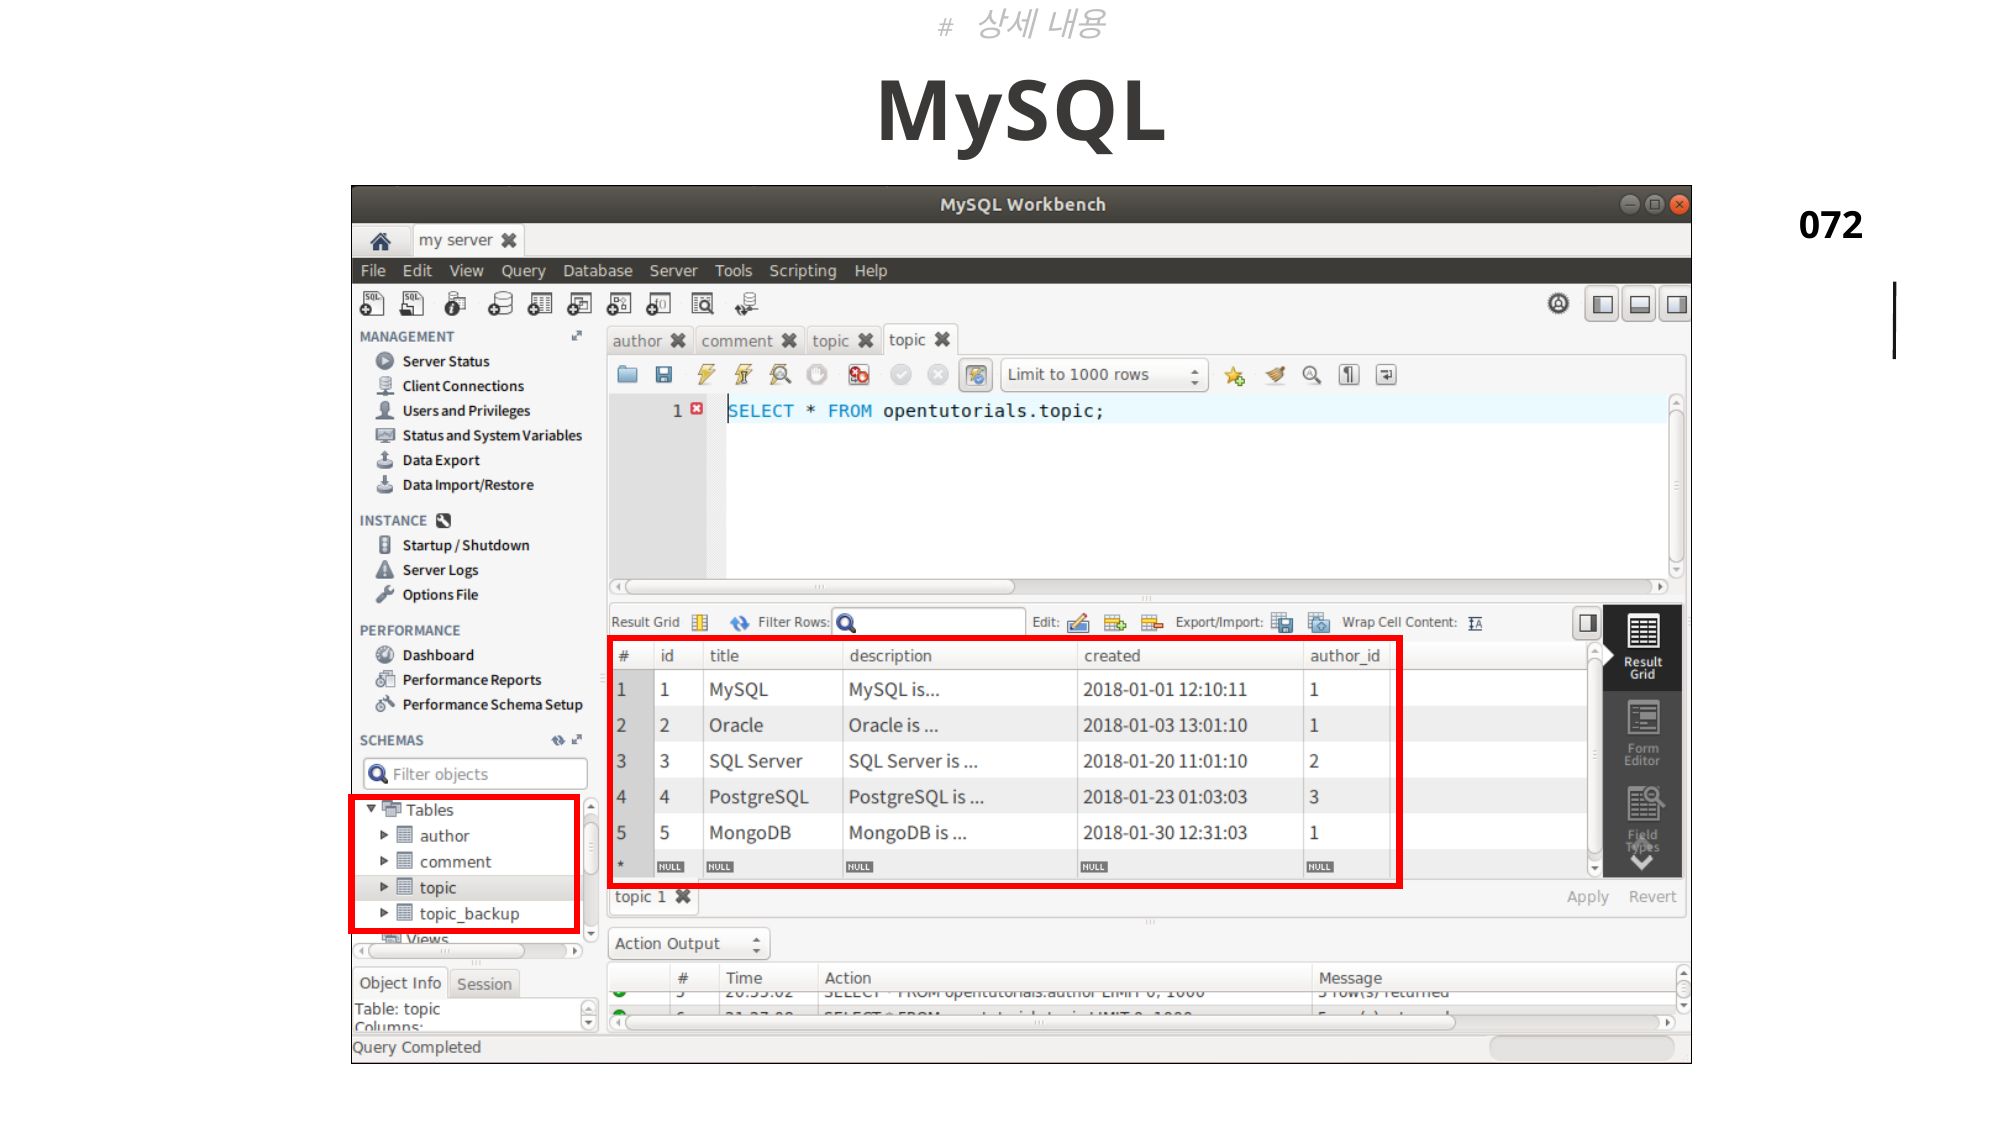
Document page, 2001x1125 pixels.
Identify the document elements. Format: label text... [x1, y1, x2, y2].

text_box # 상세 내용 [696, 0, 1346, 62]
text_box MySQL [370, 61, 1672, 184]
picture [351, 184, 1692, 1064]
